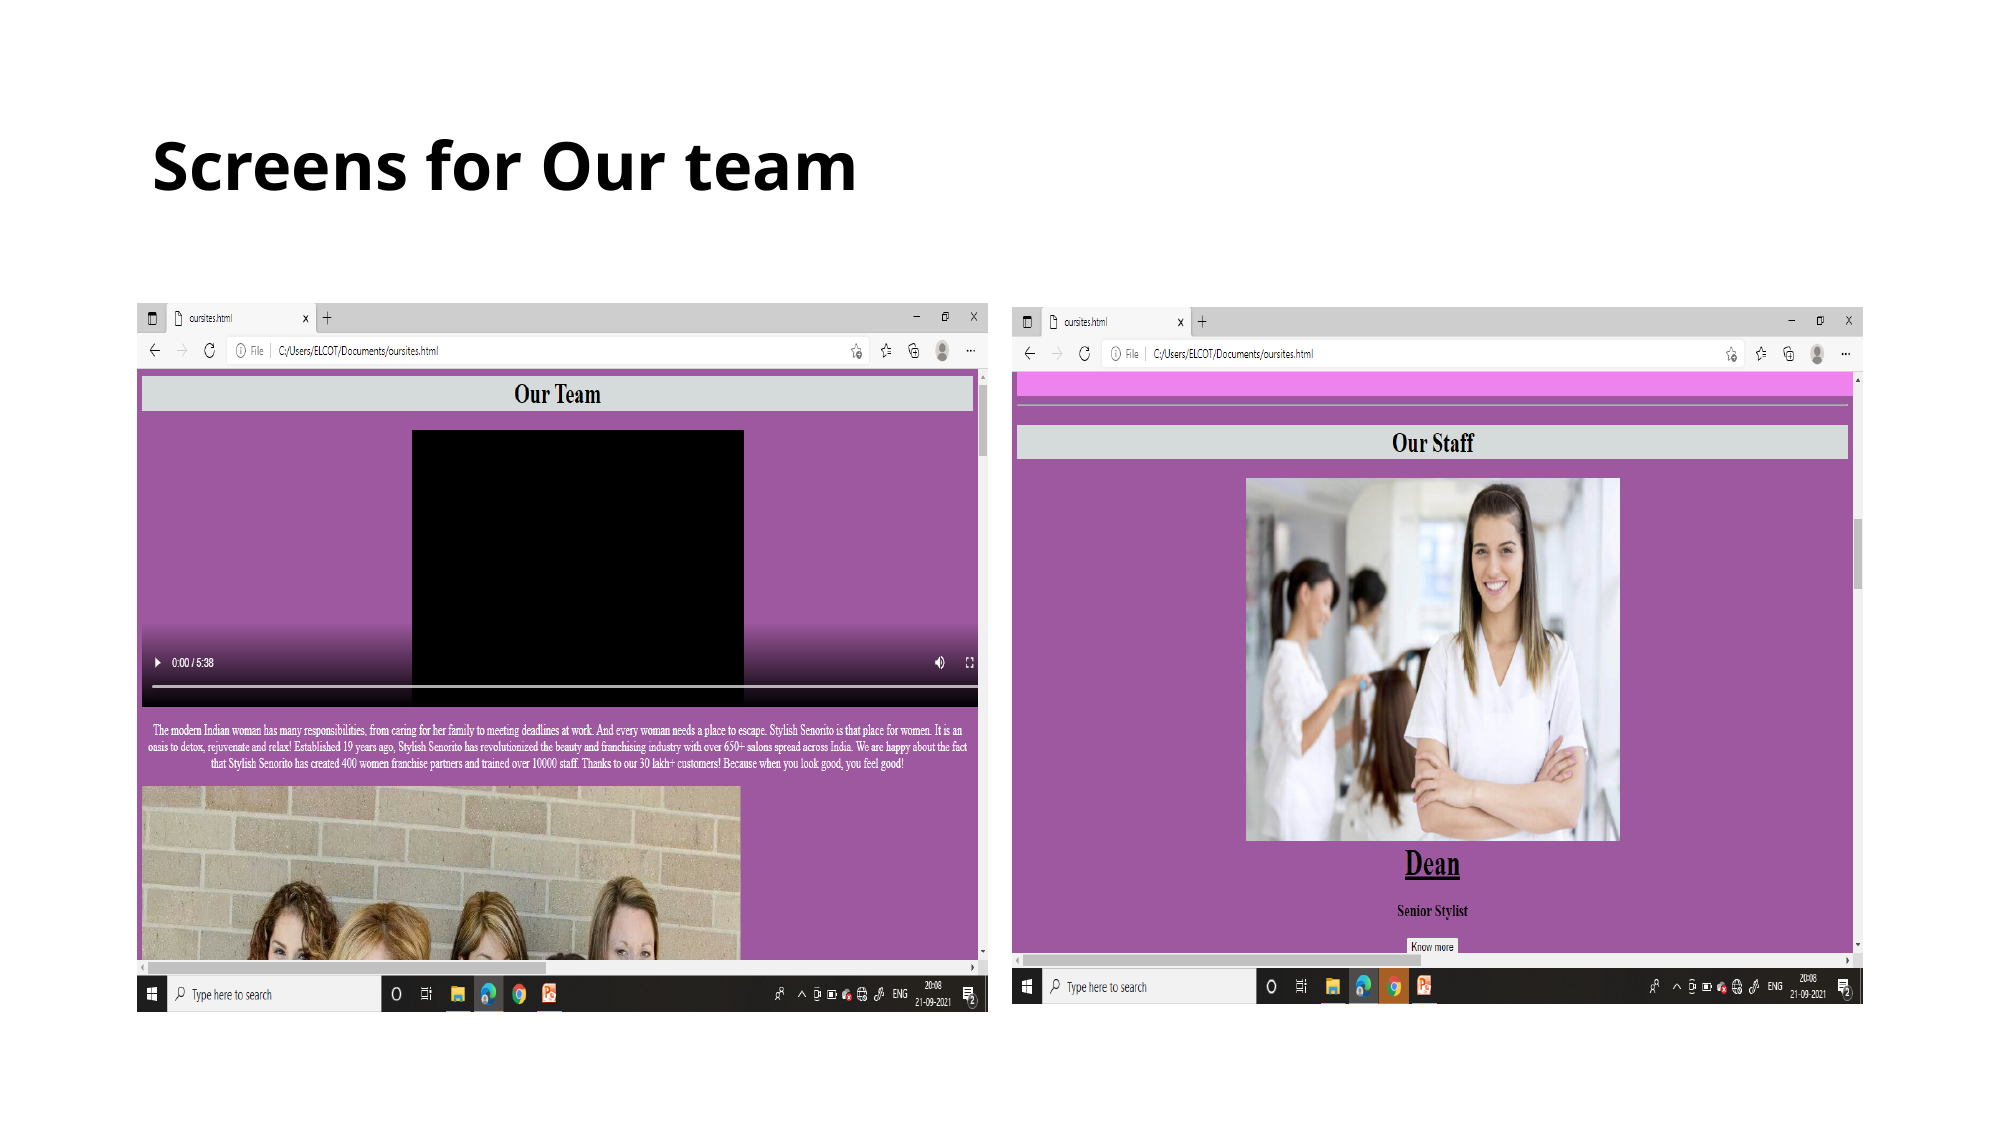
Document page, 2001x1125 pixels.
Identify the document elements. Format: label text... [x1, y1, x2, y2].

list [137, 303, 988, 1012]
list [1012, 307, 1863, 1004]
title Screens for Our team [137, 59, 1863, 278]
